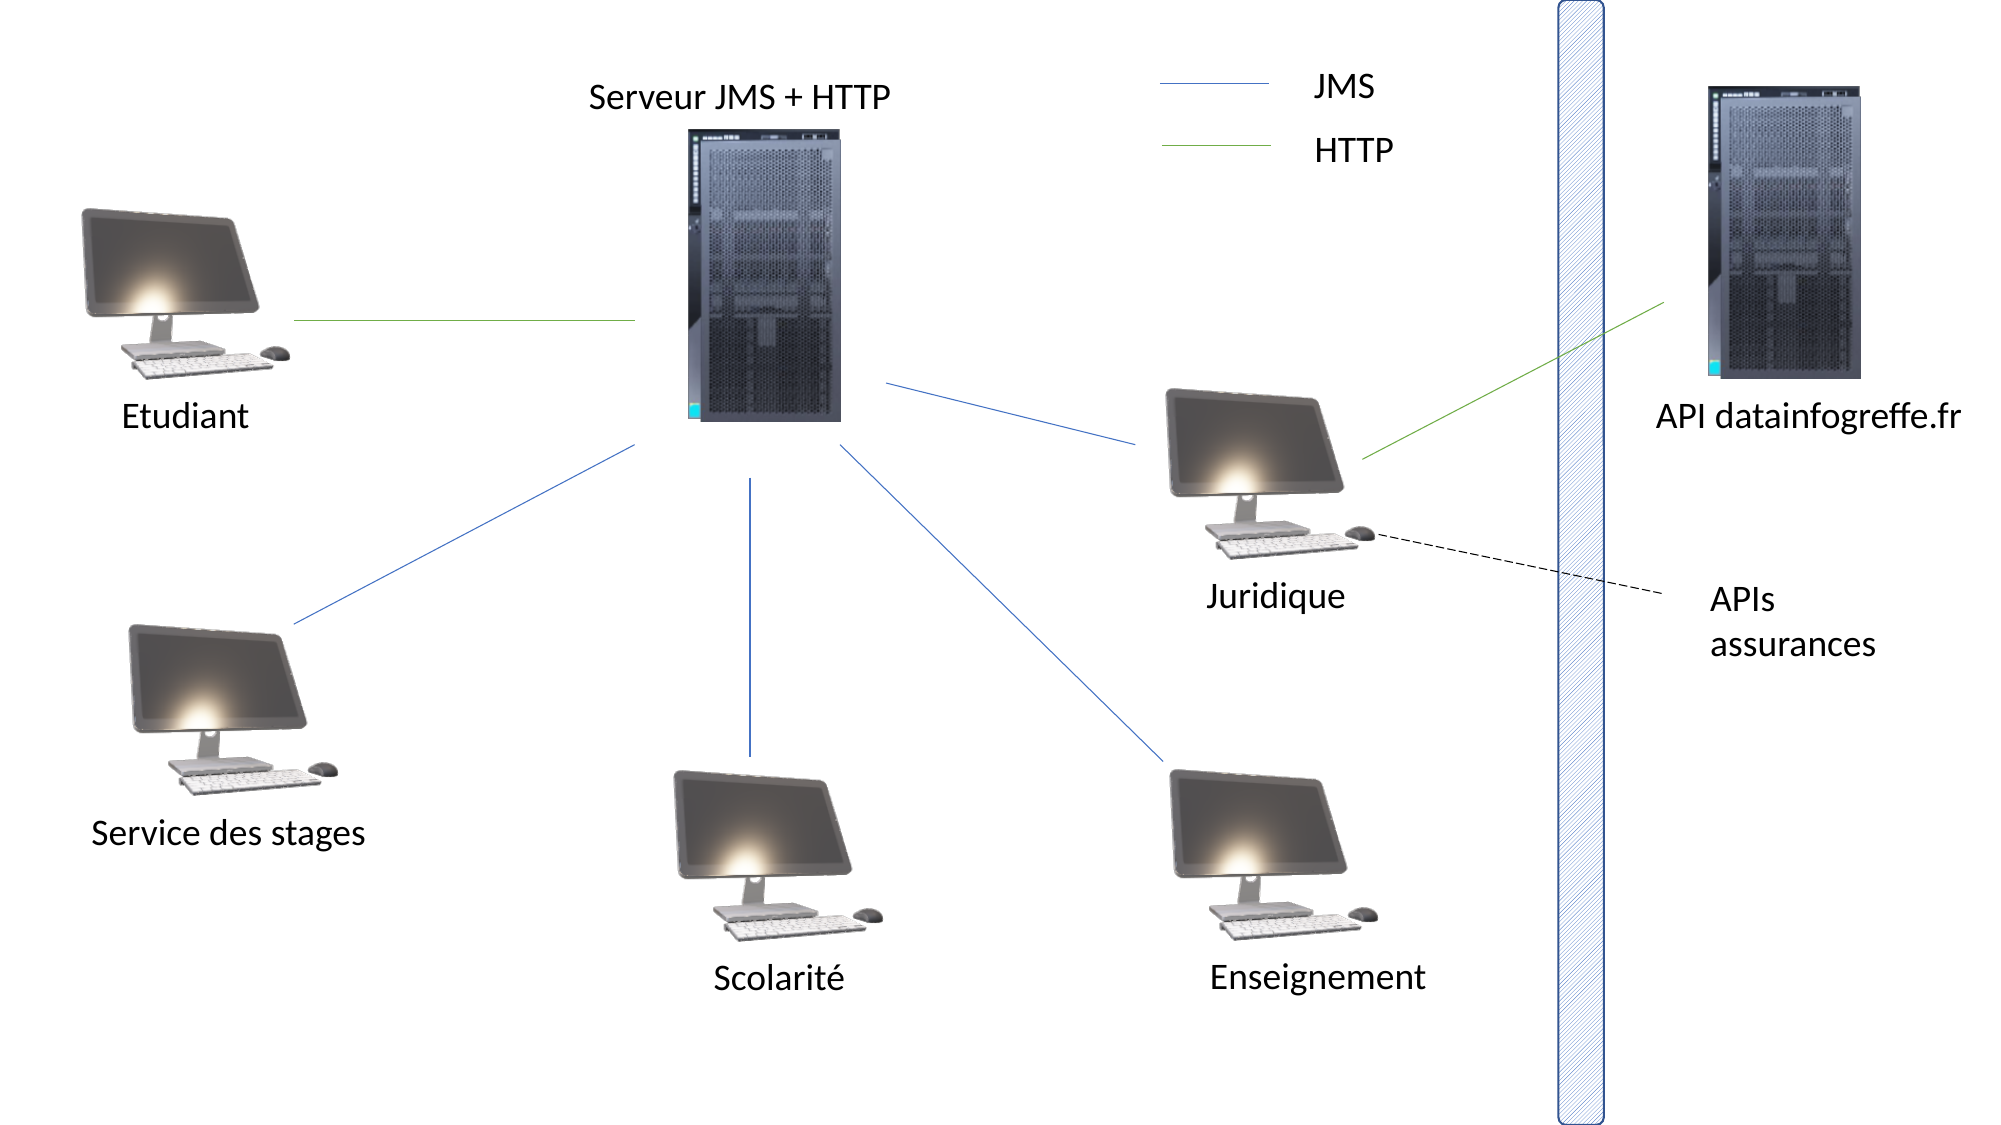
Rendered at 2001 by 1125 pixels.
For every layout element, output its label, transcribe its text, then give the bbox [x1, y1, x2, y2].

text_box Etudiant [106, 384, 265, 444]
picture [1163, 737, 1382, 944]
text_box [1557, 460, 1605, 534]
picture [122, 592, 342, 799]
text_box JMS [1299, 53, 1444, 114]
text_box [840, 444, 1164, 762]
text_box Scolarité [699, 945, 861, 1006]
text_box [293, 444, 635, 625]
text_box [1557, 594, 1605, 1125]
picture [75, 176, 294, 383]
text_box HTTP [1299, 117, 1410, 178]
text_box Juridique [1191, 563, 1362, 624]
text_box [885, 382, 1136, 445]
text_box Service des stages [76, 800, 382, 861]
picture [1159, 356, 1379, 563]
text_box [1557, 0, 1605, 302]
picture [1707, 83, 1861, 379]
text_box Enseignement [1195, 944, 1442, 1005]
picture [687, 126, 841, 422]
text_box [1378, 534, 1664, 594]
picture [667, 738, 887, 945]
text_box Serveur JMS + HTTP [574, 64, 1004, 125]
text_box APIs assurances [1695, 566, 1930, 672]
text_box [1362, 302, 1664, 460]
text_box API datainfogreffe.fr [1664, 384, 1978, 444]
